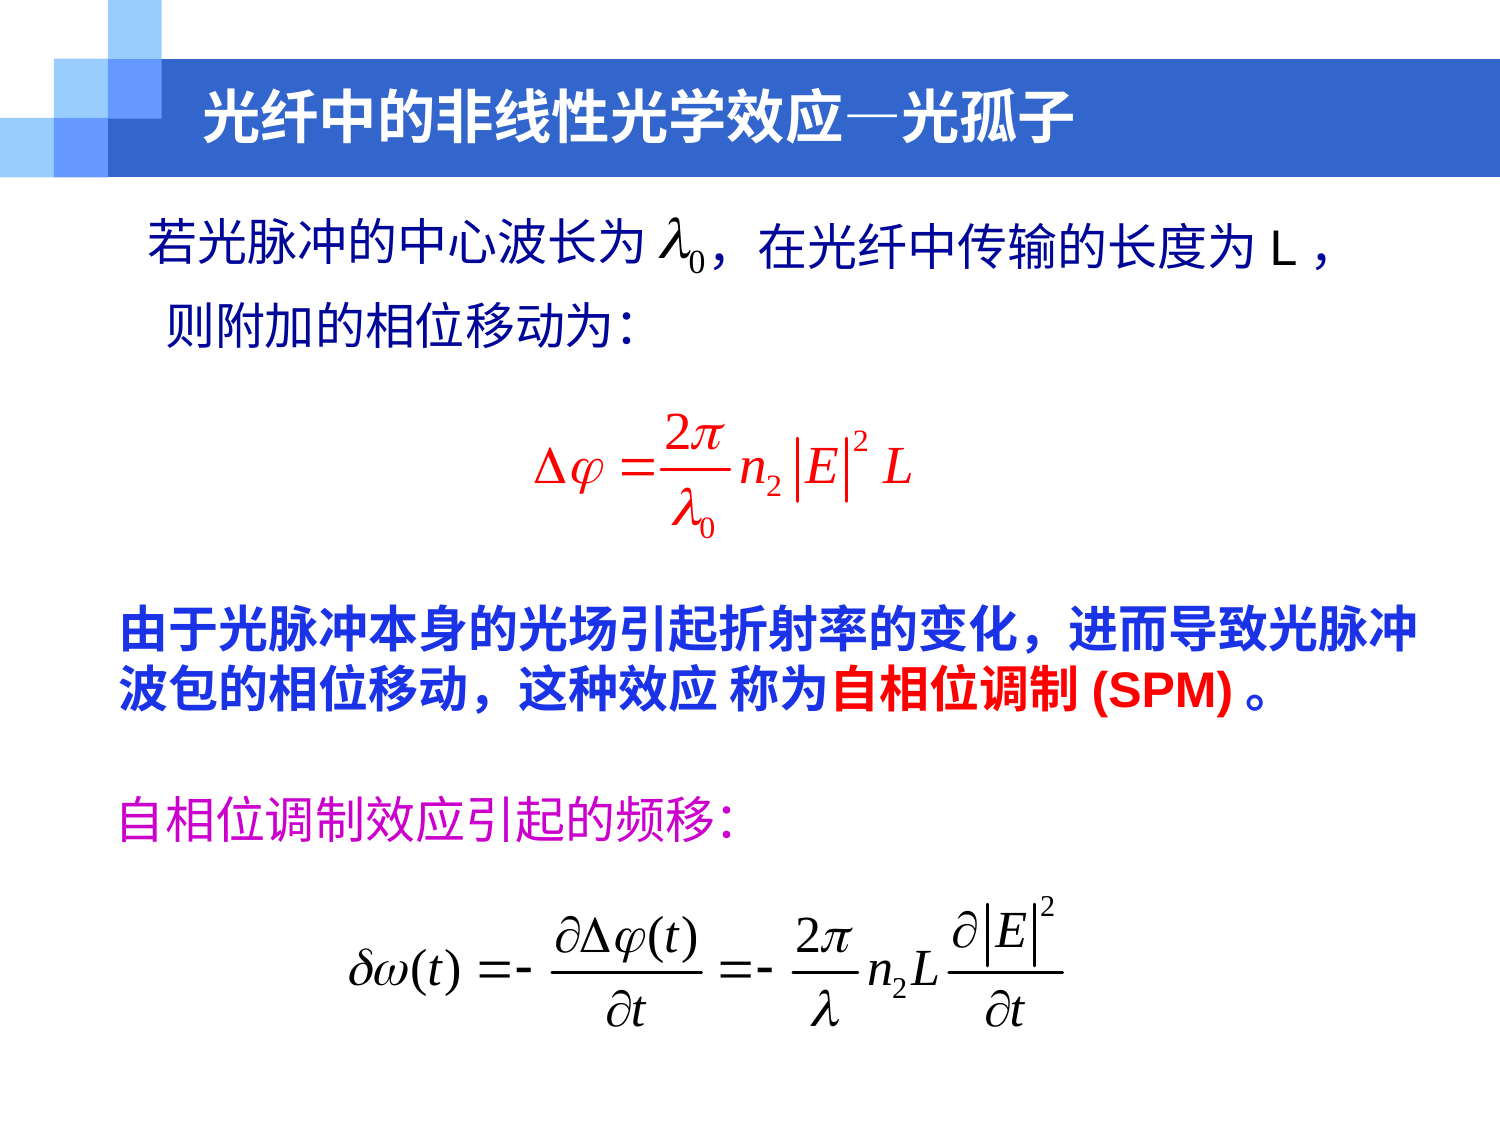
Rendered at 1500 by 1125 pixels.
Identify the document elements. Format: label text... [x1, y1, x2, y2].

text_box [341, 881, 1076, 1038]
title 光纤中的非线性光学效应—光孤子 [187, 75, 1219, 155]
text_box 自相位调制效应引起的频移： [100, 781, 780, 856]
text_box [132, 199, 1363, 363]
text_box 由于光脉冲本身的光场引起折射率的变化，进而导致光脉冲 波包的相位移动，这种效应 称为自相位调制(SPM)。 [103, 590, 1434, 725]
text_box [524, 398, 925, 550]
